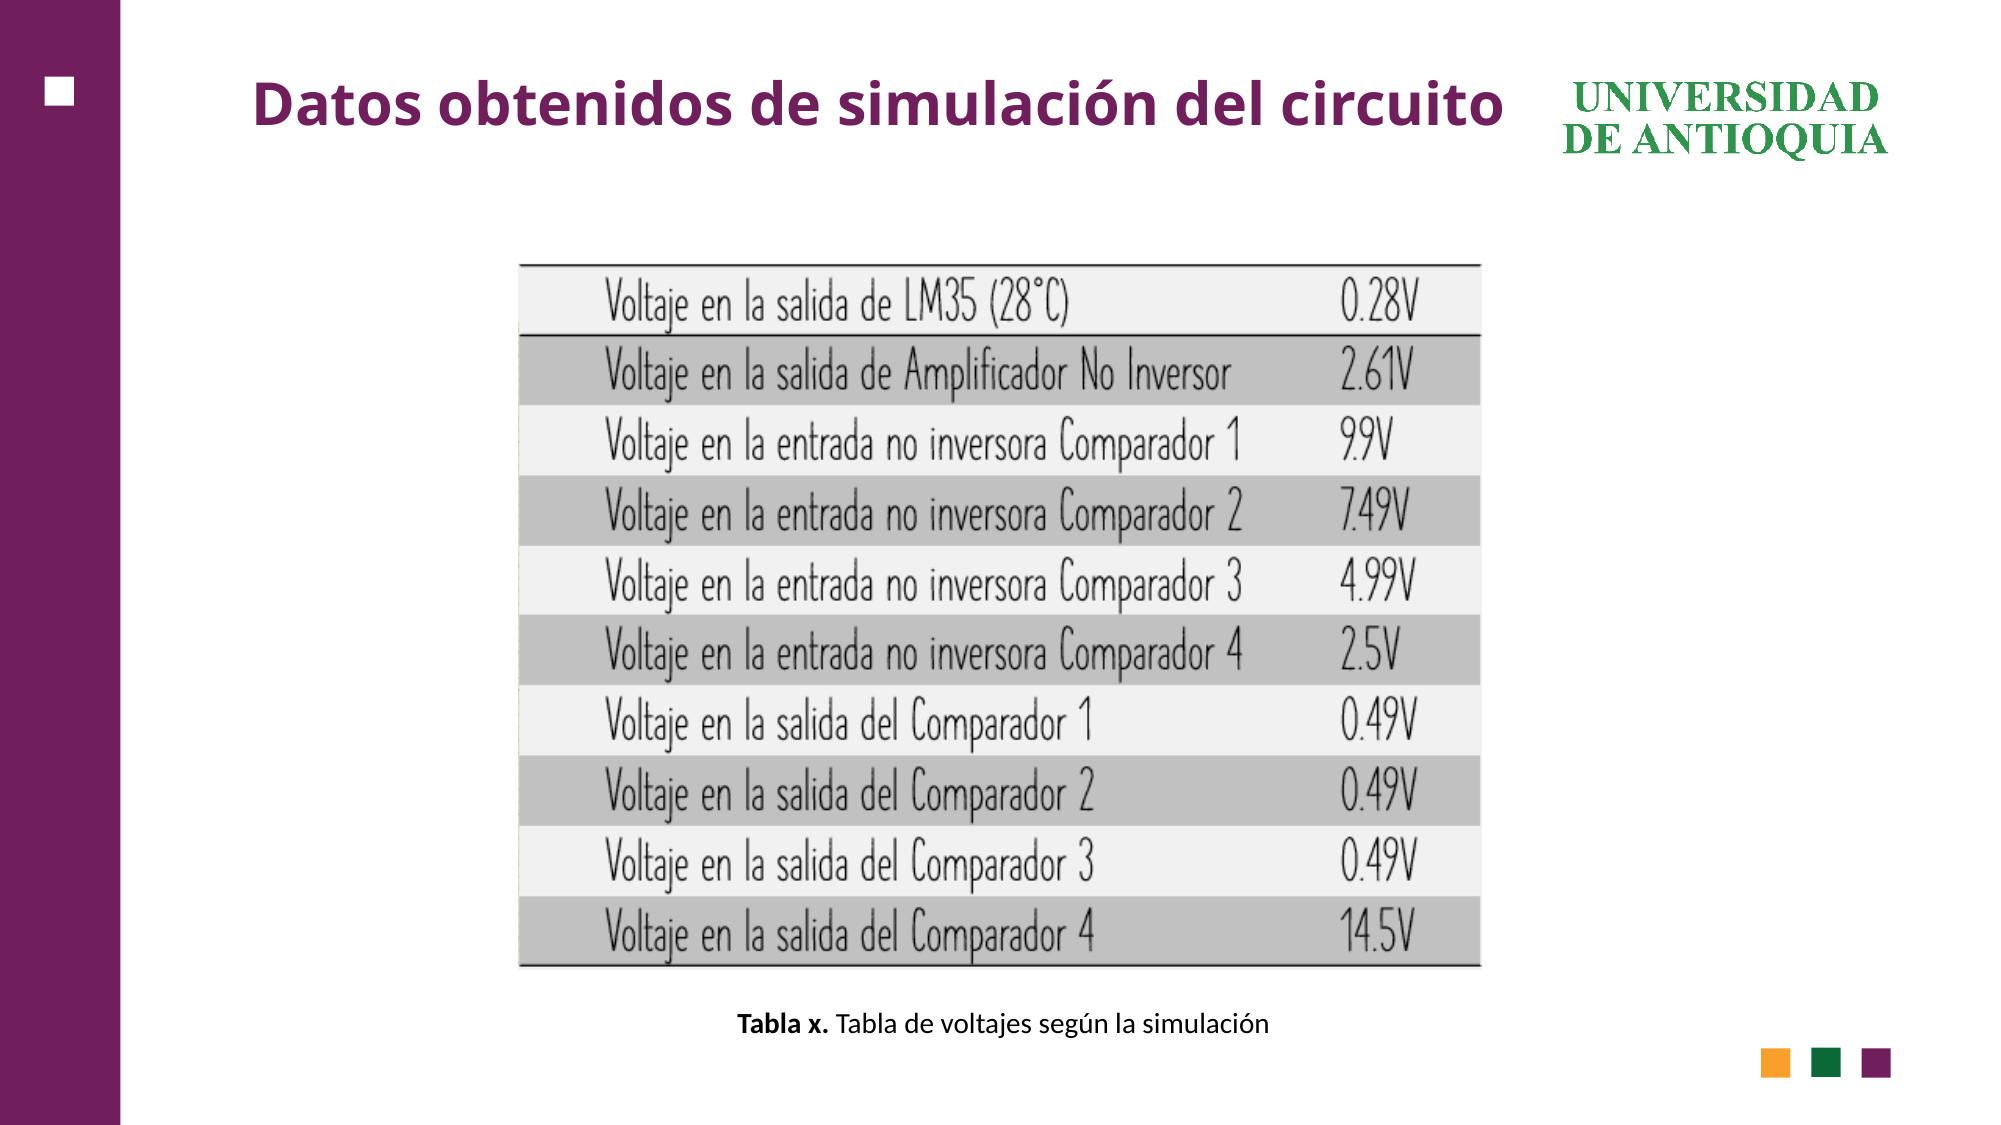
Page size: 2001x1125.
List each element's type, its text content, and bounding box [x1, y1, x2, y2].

text_box [1810, 1047, 1842, 1078]
picture [1539, 59, 1911, 176]
text_box [1861, 1047, 1892, 1079]
text_box [0, 0, 121, 1125]
title Datos obtenidos de simulación del circuito [236, 35, 1540, 176]
text_box Tabla x. Tabla de voltajes según la simulación [722, 997, 1475, 1047]
text_box [1760, 1047, 1791, 1079]
picture [518, 263, 1482, 970]
text_box [44, 76, 75, 107]
